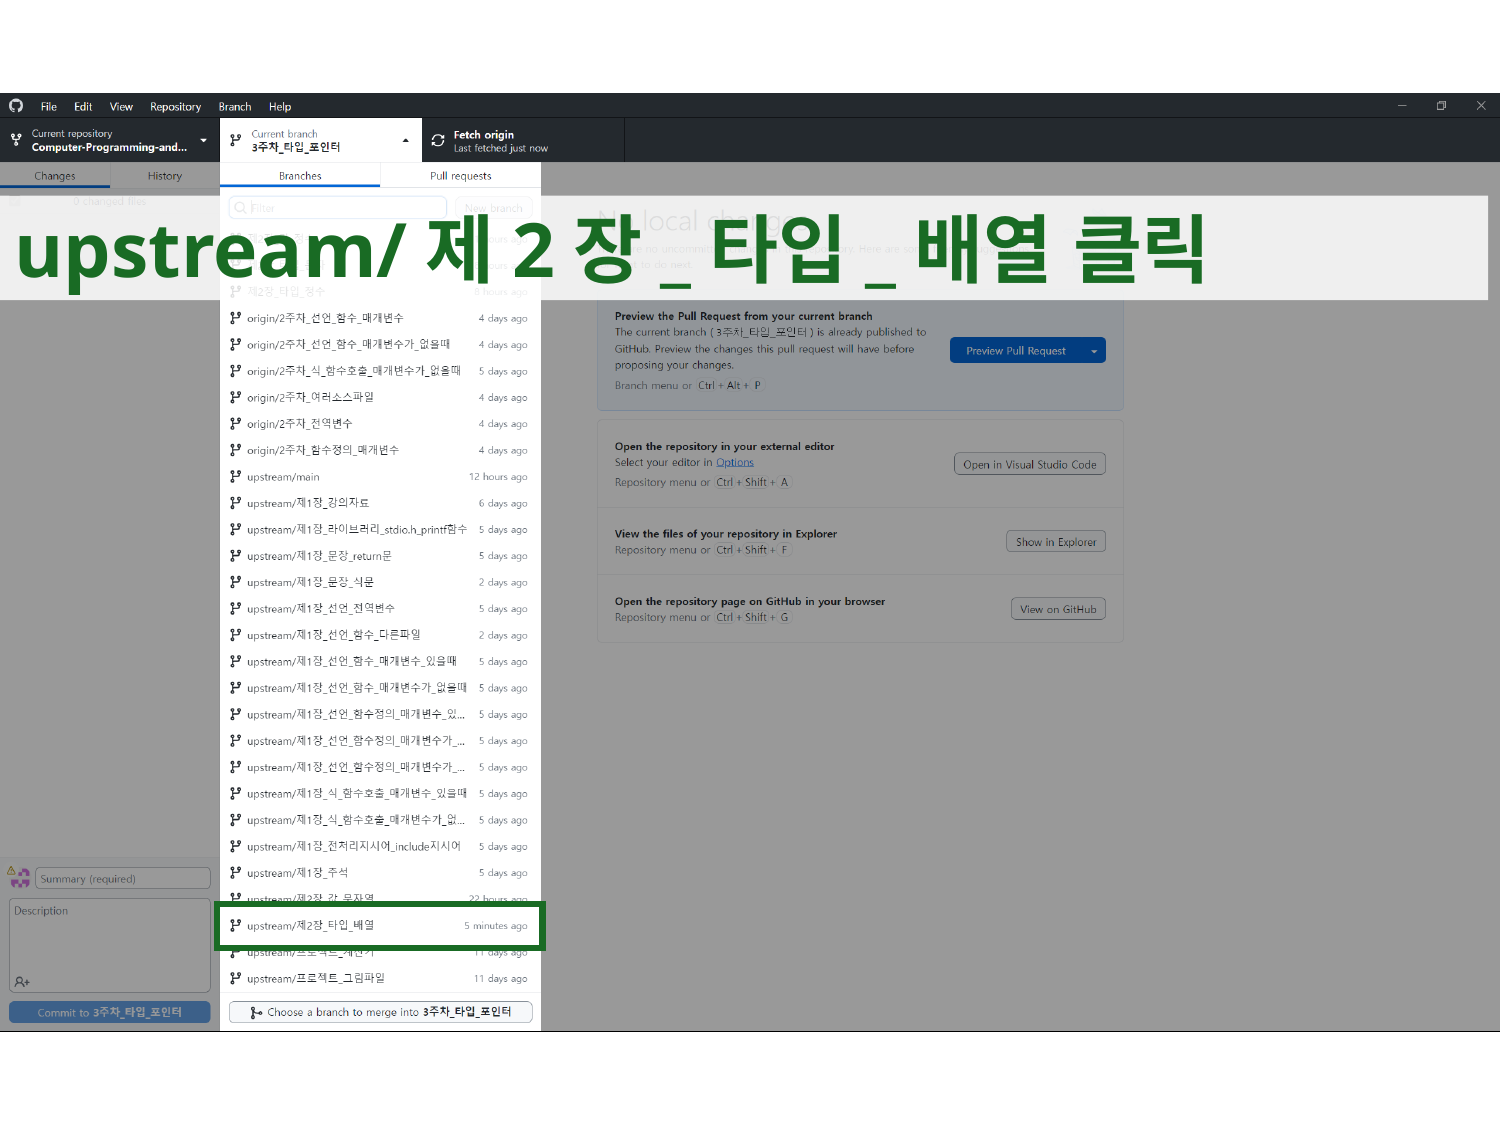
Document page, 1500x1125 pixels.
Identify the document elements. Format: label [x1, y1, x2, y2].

picture [0, 93, 1500, 1032]
